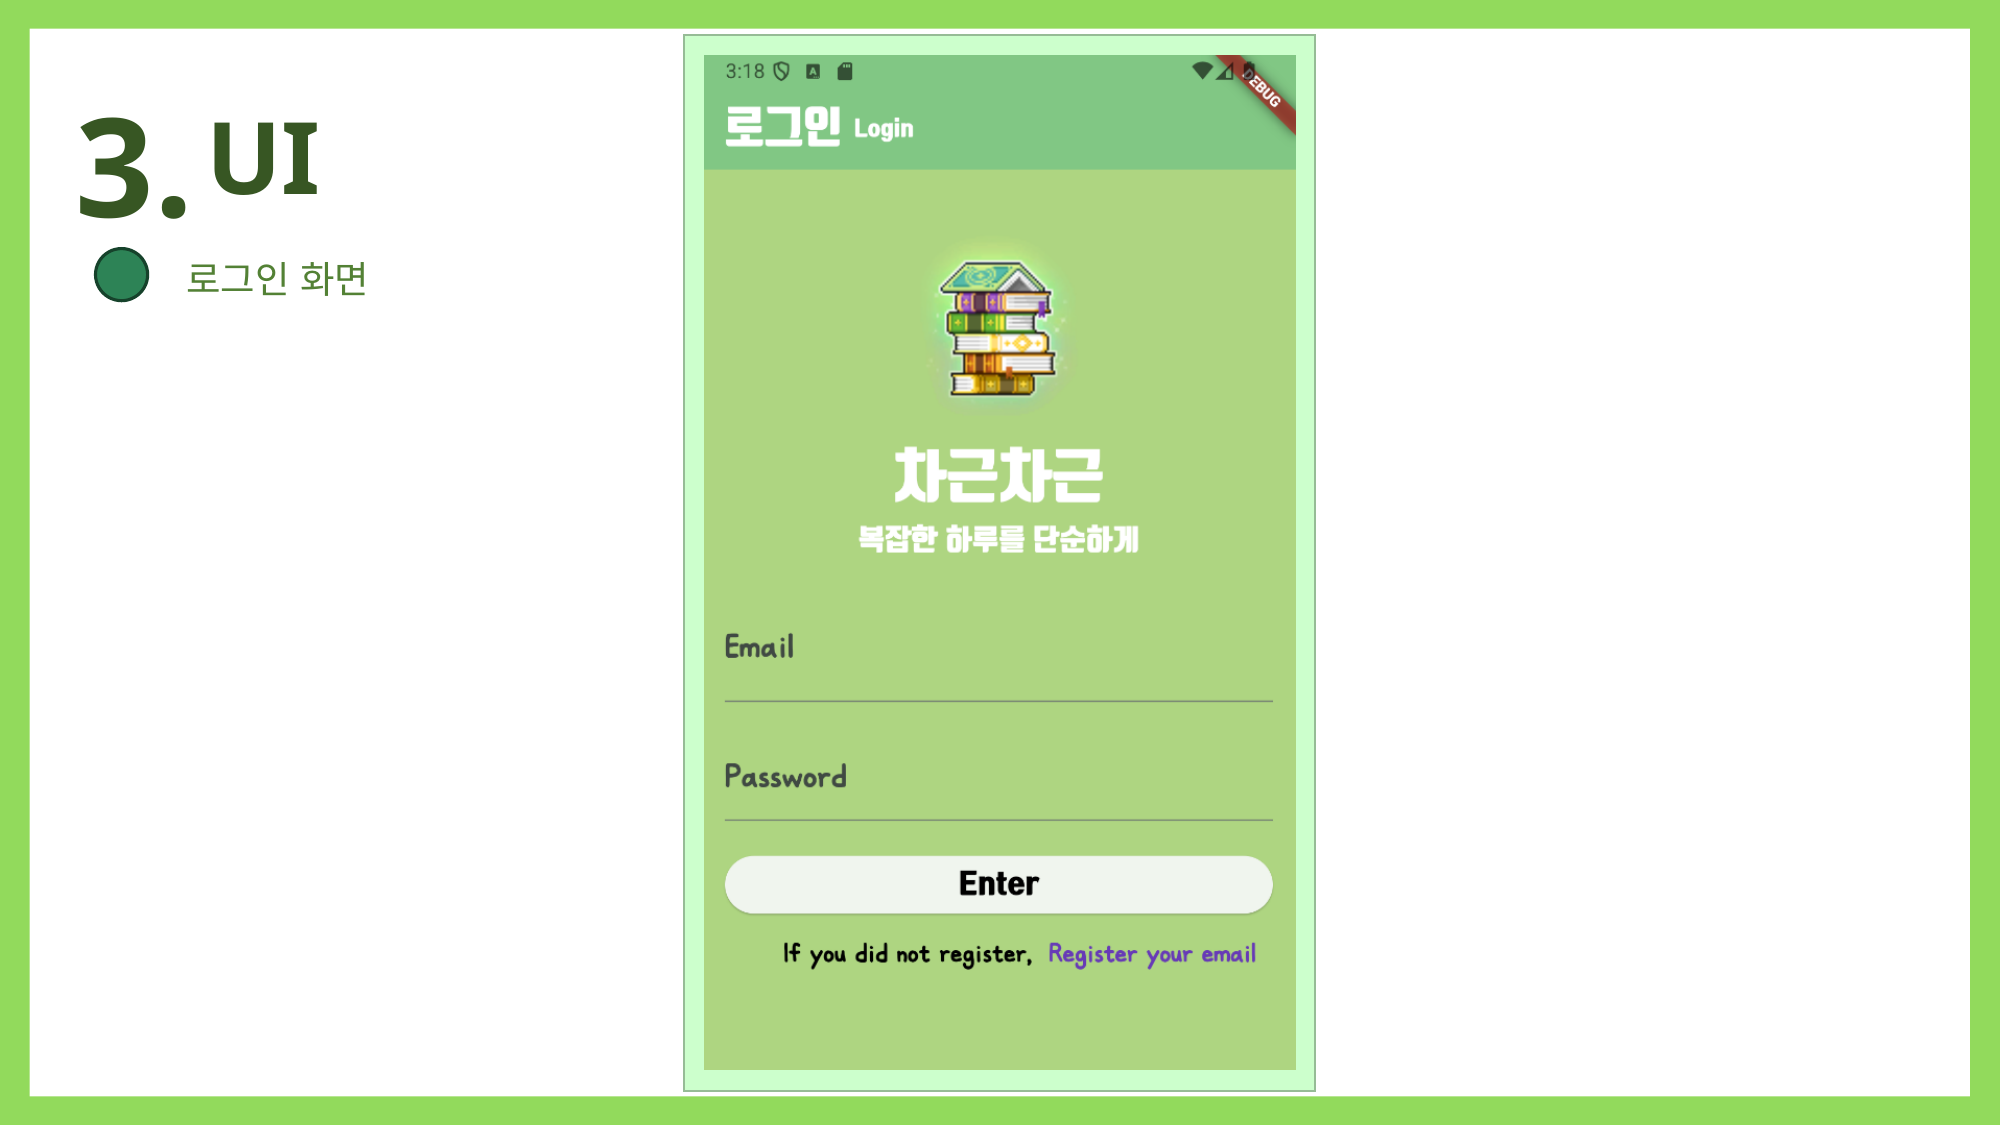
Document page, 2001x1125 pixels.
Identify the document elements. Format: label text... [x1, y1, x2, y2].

text_box UI [191, 87, 704, 223]
text_box [683, 34, 1316, 1092]
text_box 로그인 화면 [171, 248, 704, 309]
text_box 3. [60, 72, 220, 253]
text_box [94, 247, 149, 302]
picture [704, 55, 1296, 1070]
